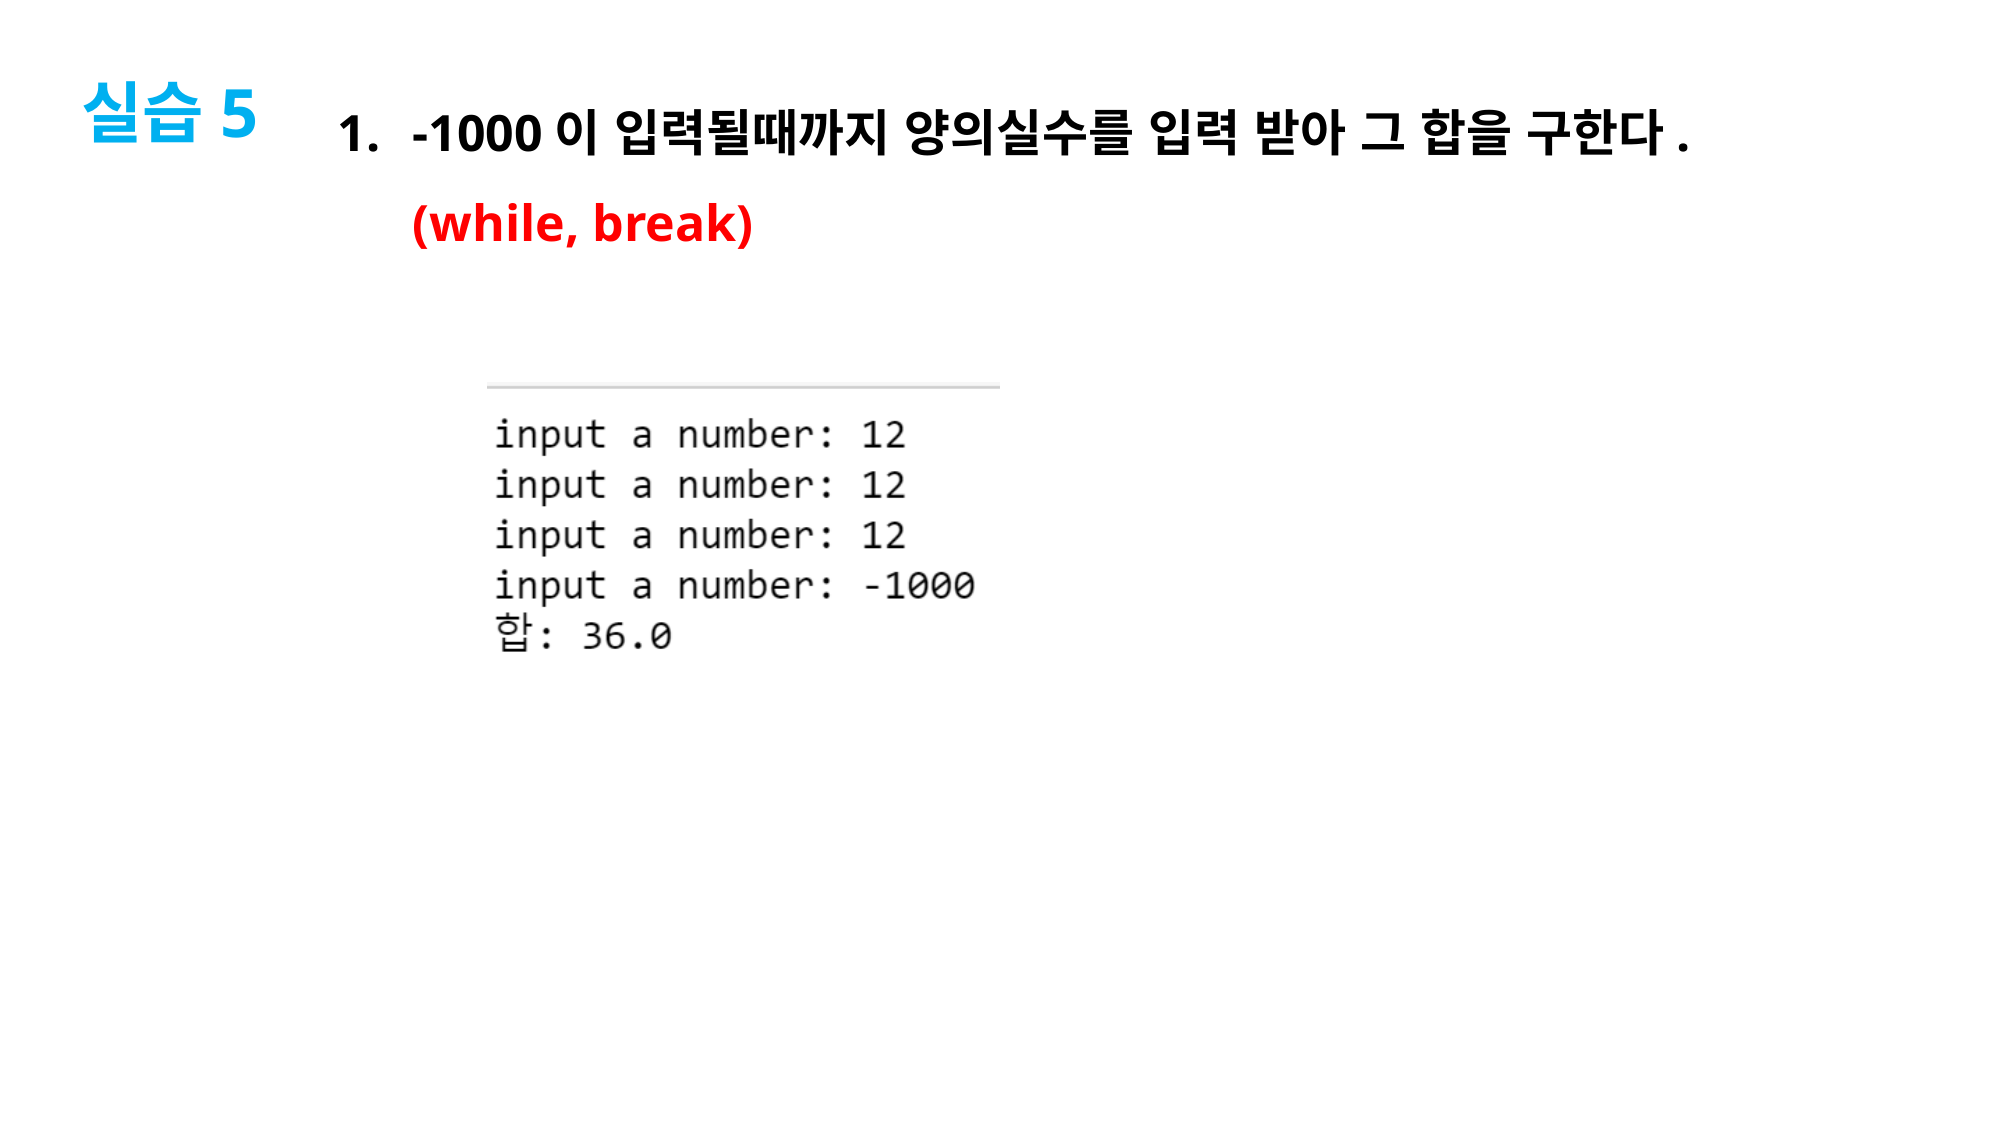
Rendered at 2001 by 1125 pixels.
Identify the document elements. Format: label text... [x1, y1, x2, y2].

picture [487, 382, 1000, 684]
text_box -1000이 입력될때까지 양의실수를 입력 받아 그 합을 구한다. (while, break) [322, 63, 1773, 259]
text_box 실습5 [66, 63, 274, 159]
